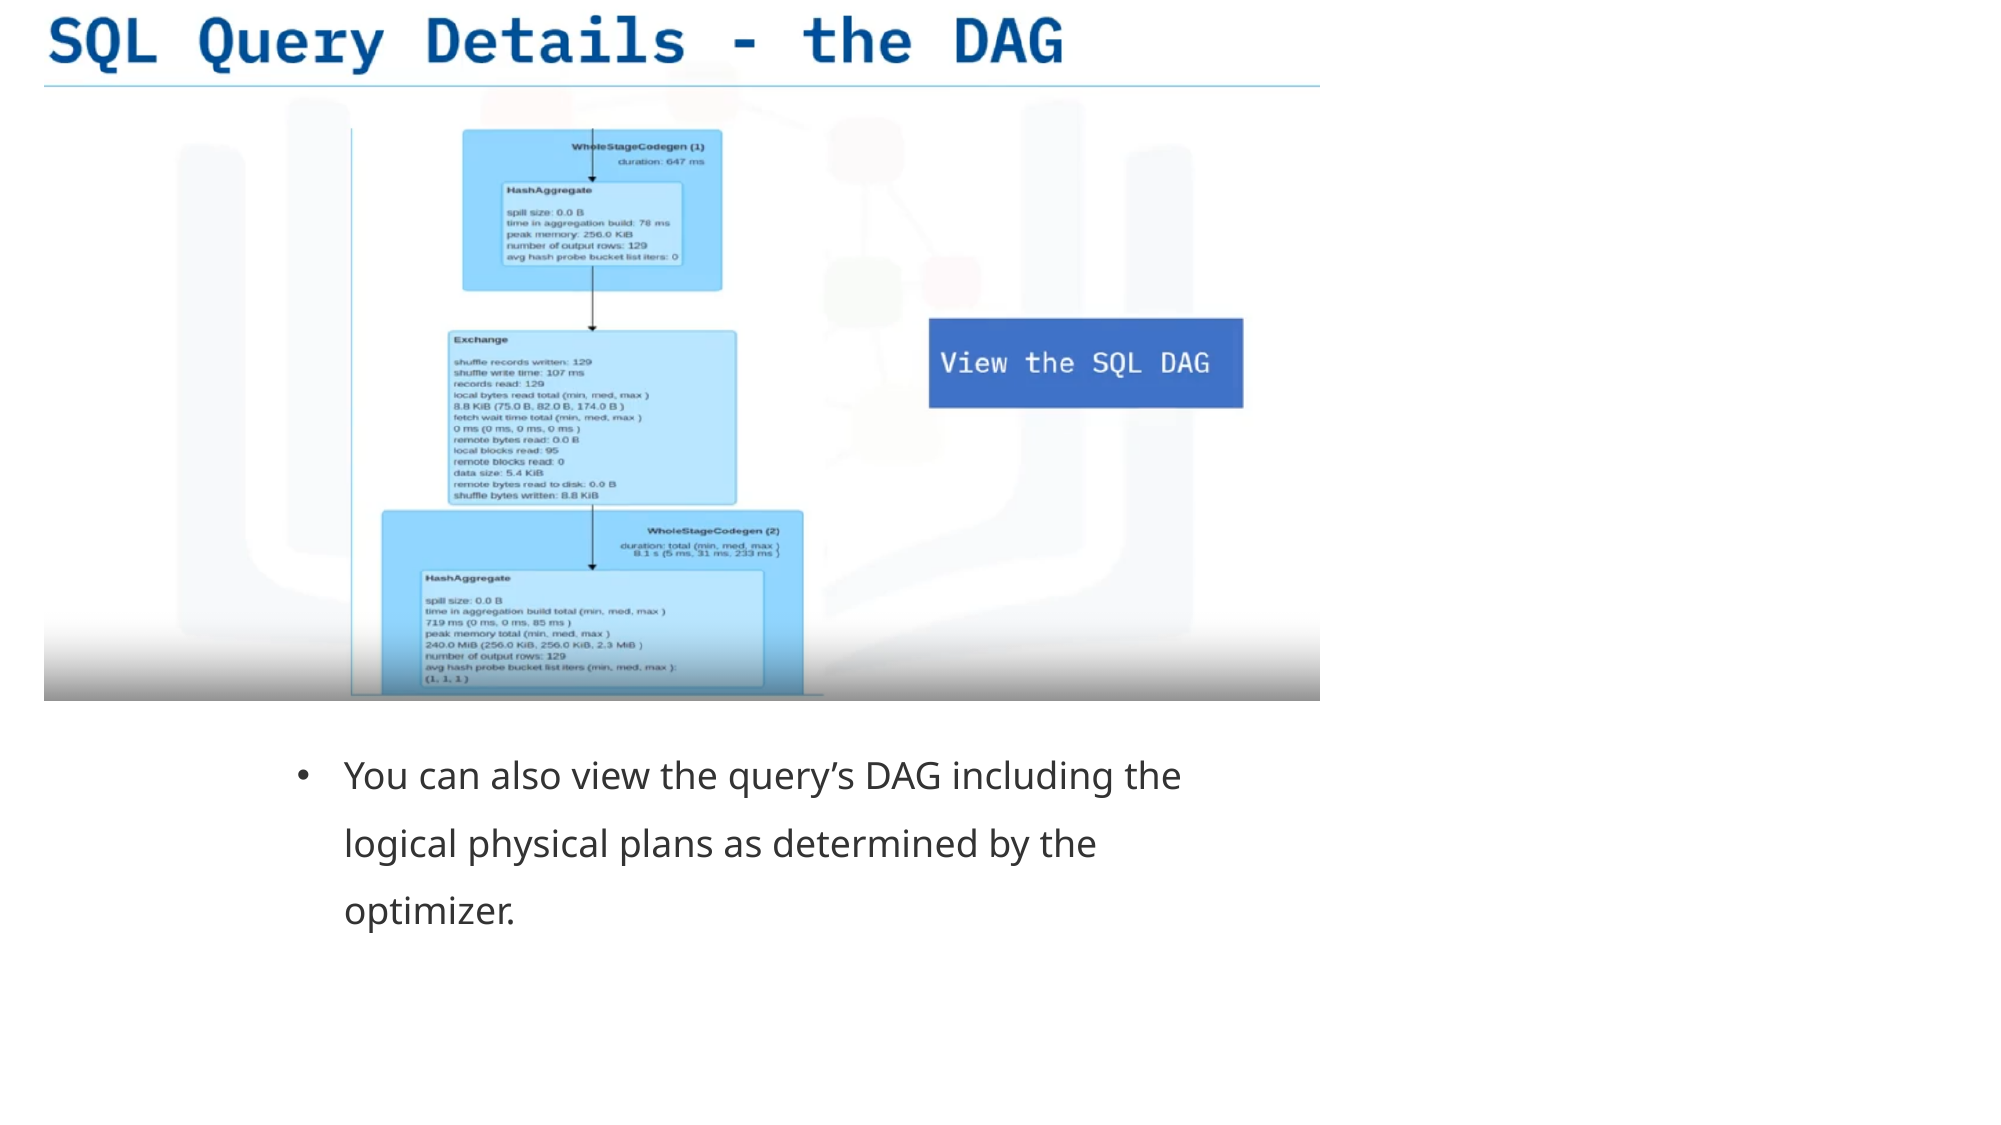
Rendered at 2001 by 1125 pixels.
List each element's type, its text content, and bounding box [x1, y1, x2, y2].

picture [44, 0, 1320, 701]
text_box You can also view the query’s DAG including the logical physical plans as determined by the optimizer. [282, 722, 1283, 940]
